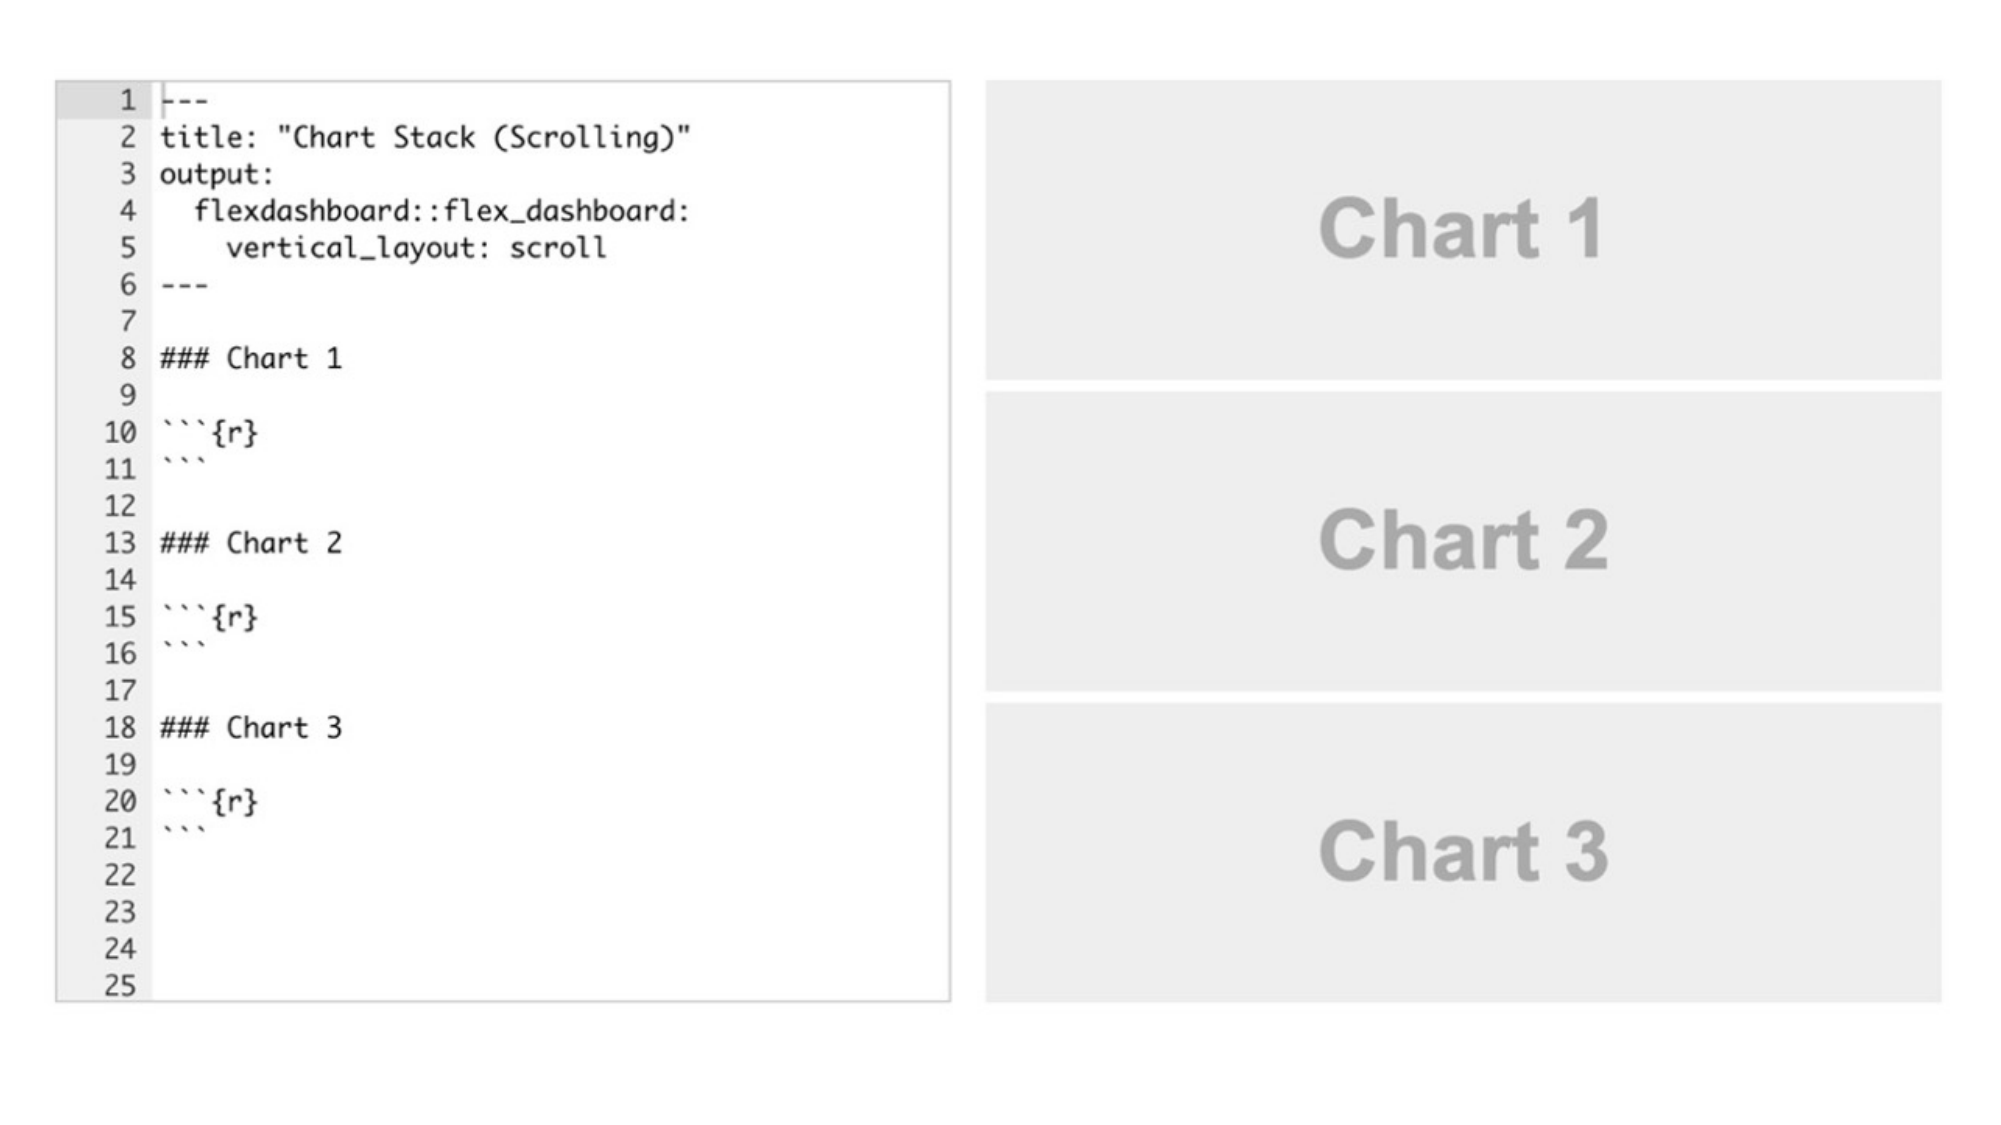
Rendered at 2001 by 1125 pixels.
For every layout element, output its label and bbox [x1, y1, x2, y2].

picture [43, 68, 1967, 1025]
